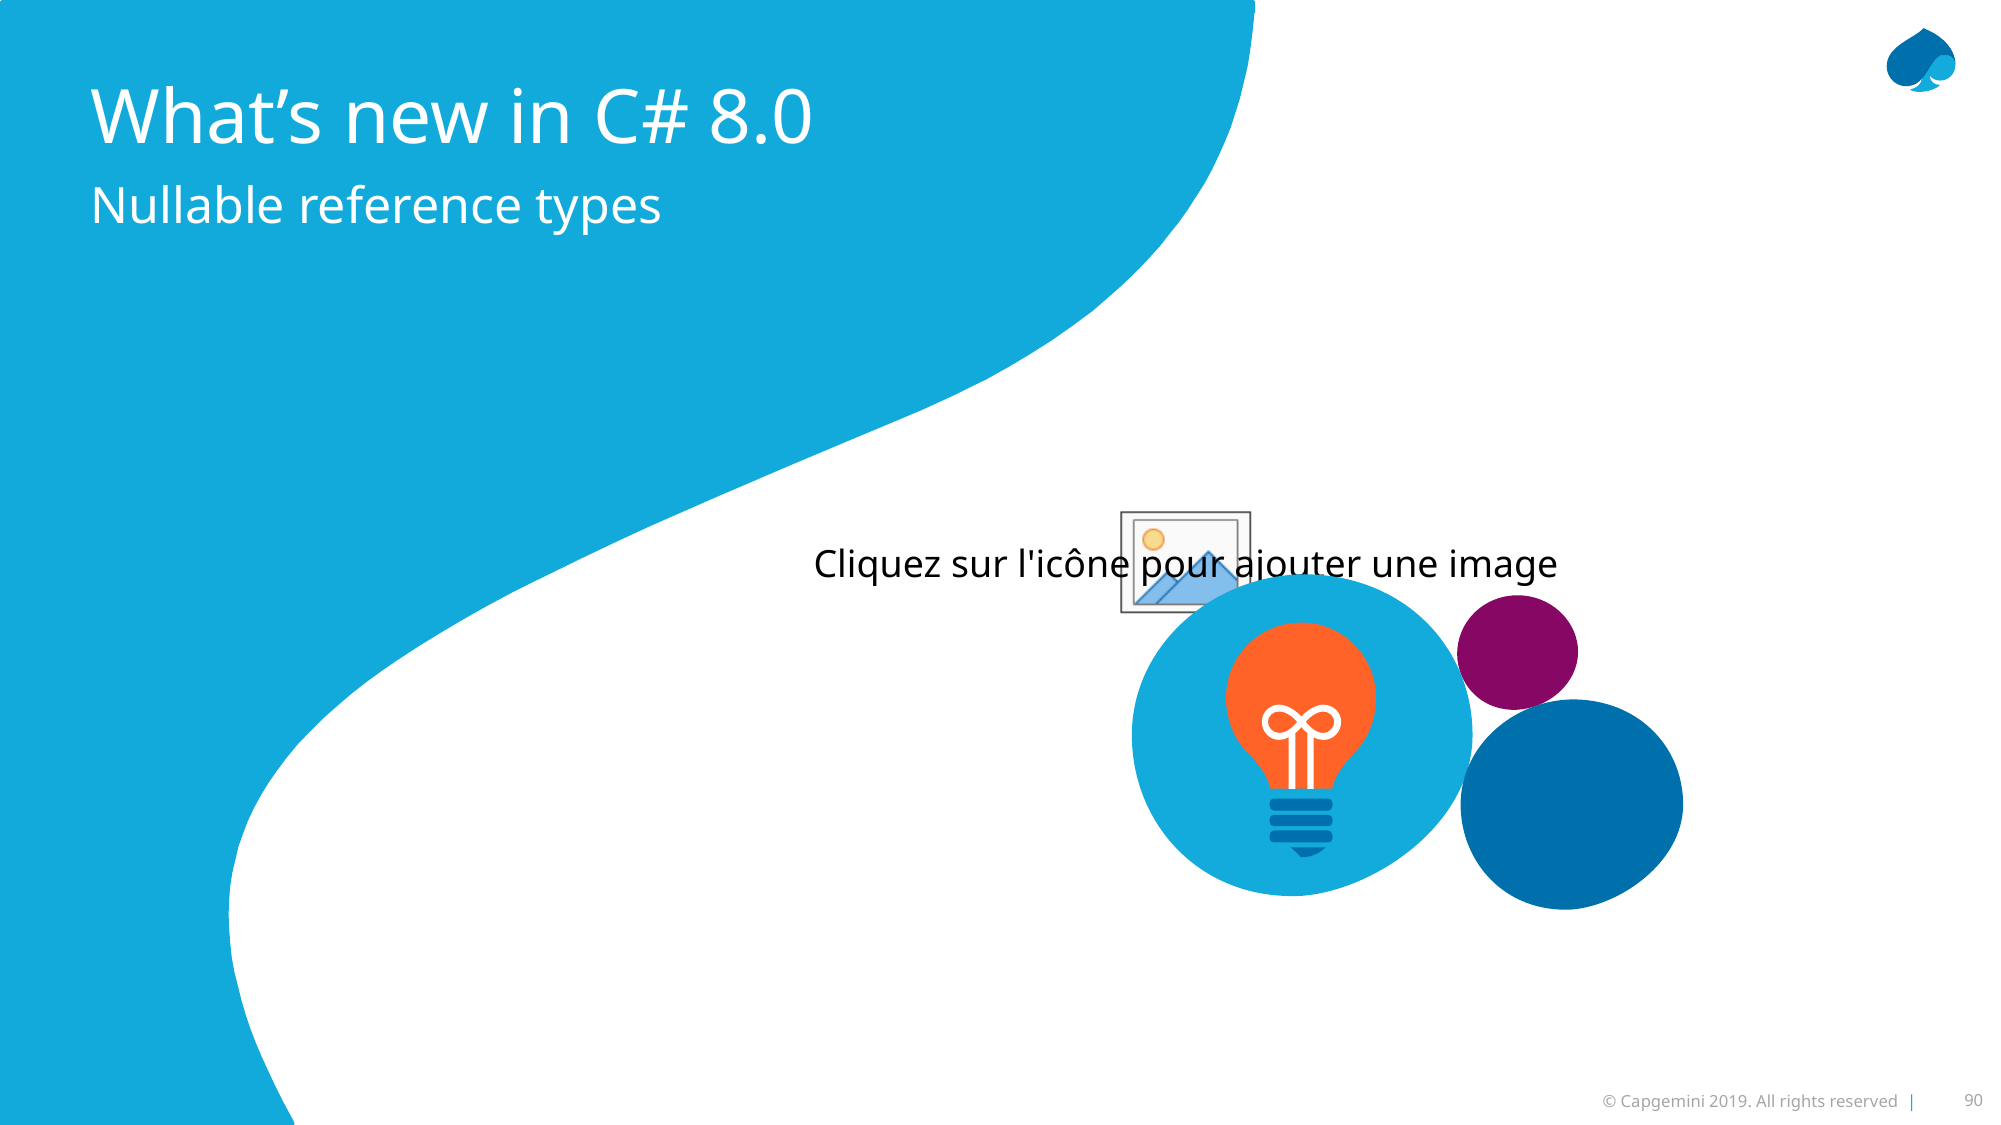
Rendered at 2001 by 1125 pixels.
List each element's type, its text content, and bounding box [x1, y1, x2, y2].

list What’s new in C# 8.0 Nullable reference types [75, 71, 372, 384]
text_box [1224, 622, 1378, 858]
picture [372, 0, 2000, 1125]
